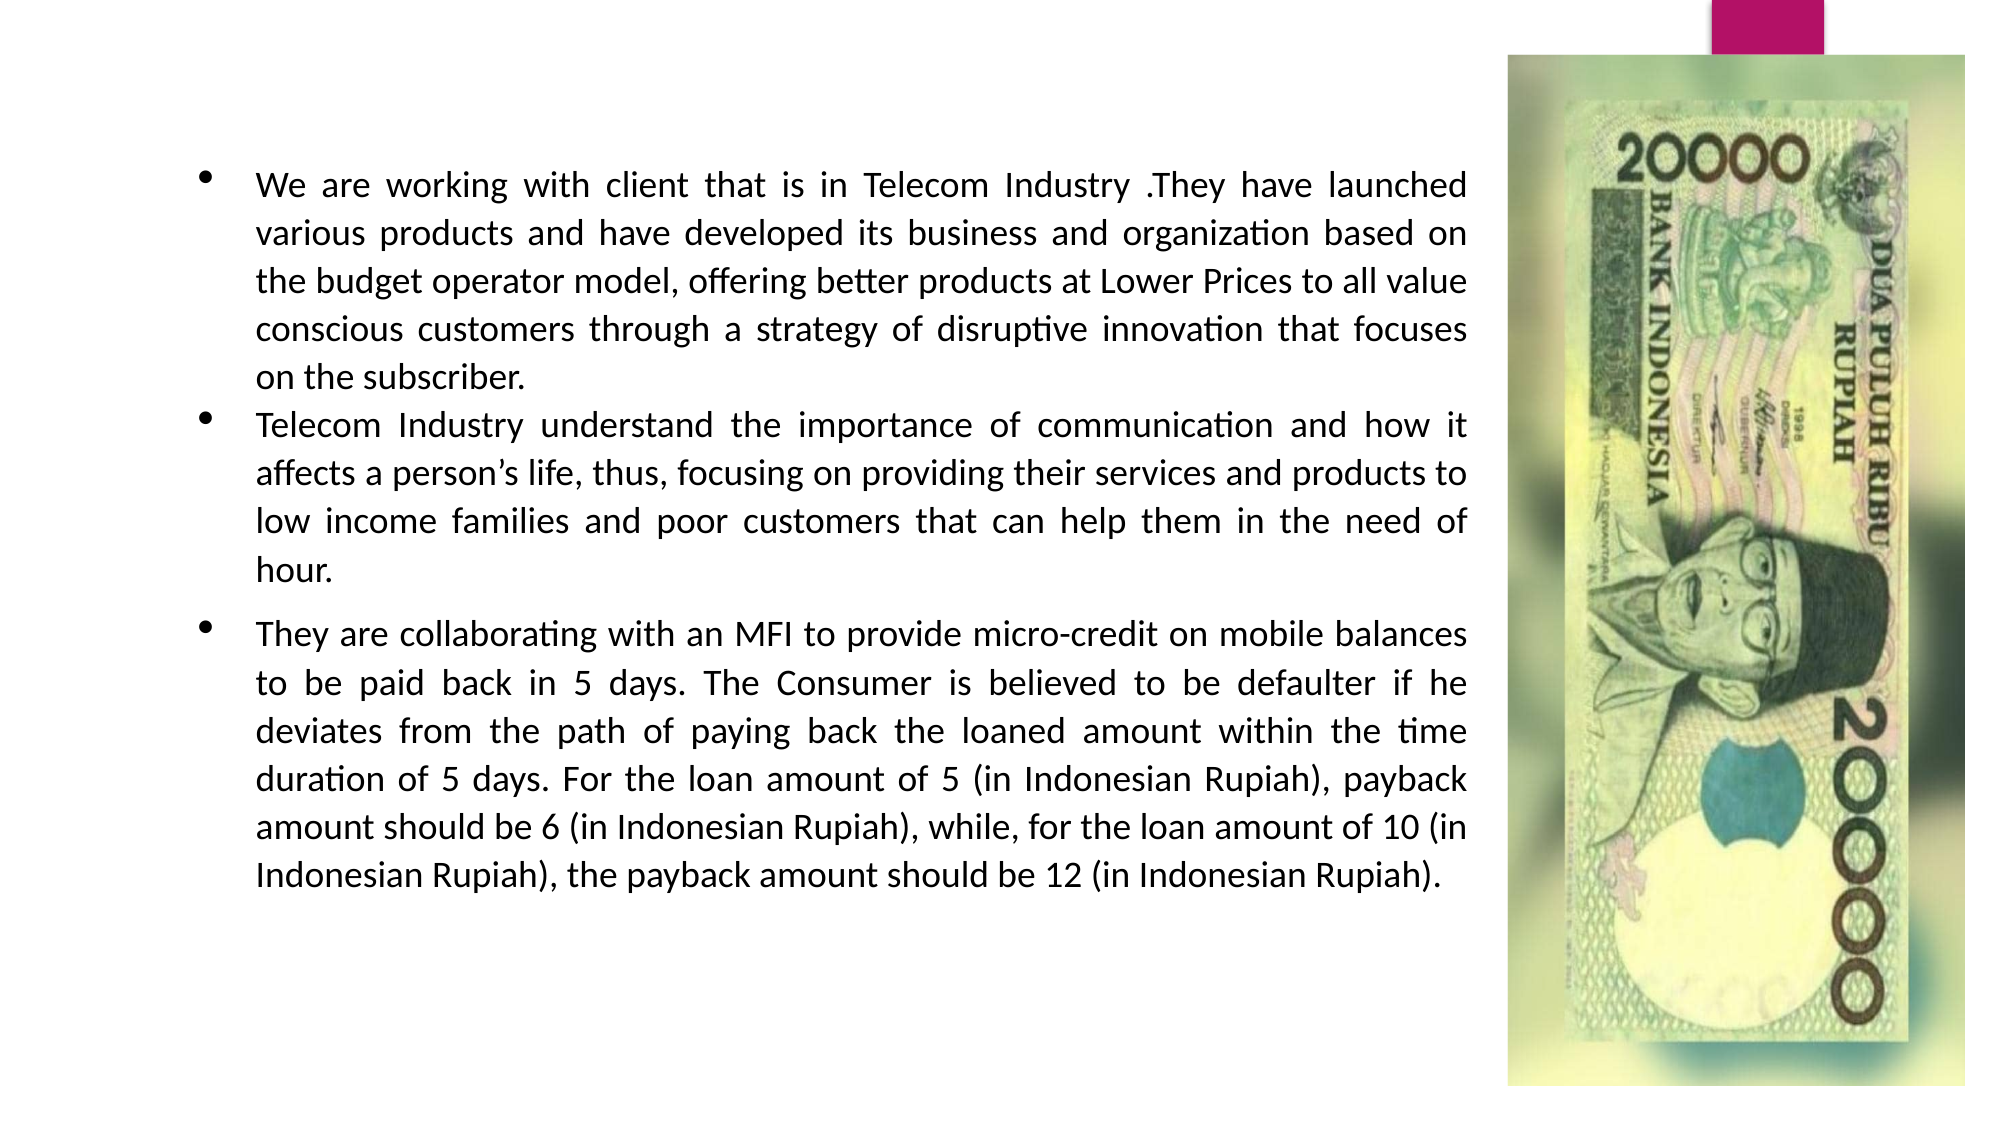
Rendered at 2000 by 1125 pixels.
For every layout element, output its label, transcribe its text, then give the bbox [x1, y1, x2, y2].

picture [1219, 56, 2000, 1086]
text_box We are working with client that is in Telecom Industry .They have launched various products and have developed its business and organization based on the budget operator model, offering better products at Lower Prices to all value conscious customers through a strategy of disruptive innovation that focuses on the subscriber. Telecom Industry understand the importance of communication and how it affects a person’s life, thus, focusing on providing their services and products to low income families and poor customers that can help them in the need of hour. They are collaborating with an MFI to provide micro-credit on mobile balances to be paid back in 5 days. The Consumer is believed to be defaulter if he deviates from the path of paying back the loaned amount within the time duration of 5 days. For the loan amount of 5 (in Indonesian Rupiah), payback amount should be 6 (in Indonesian Rupiah), while, for the loan amount of 10 (in Indonesian Rupiah), the payback amount should be 12 (in Indonesian Rupiah). [184, 149, 1484, 903]
